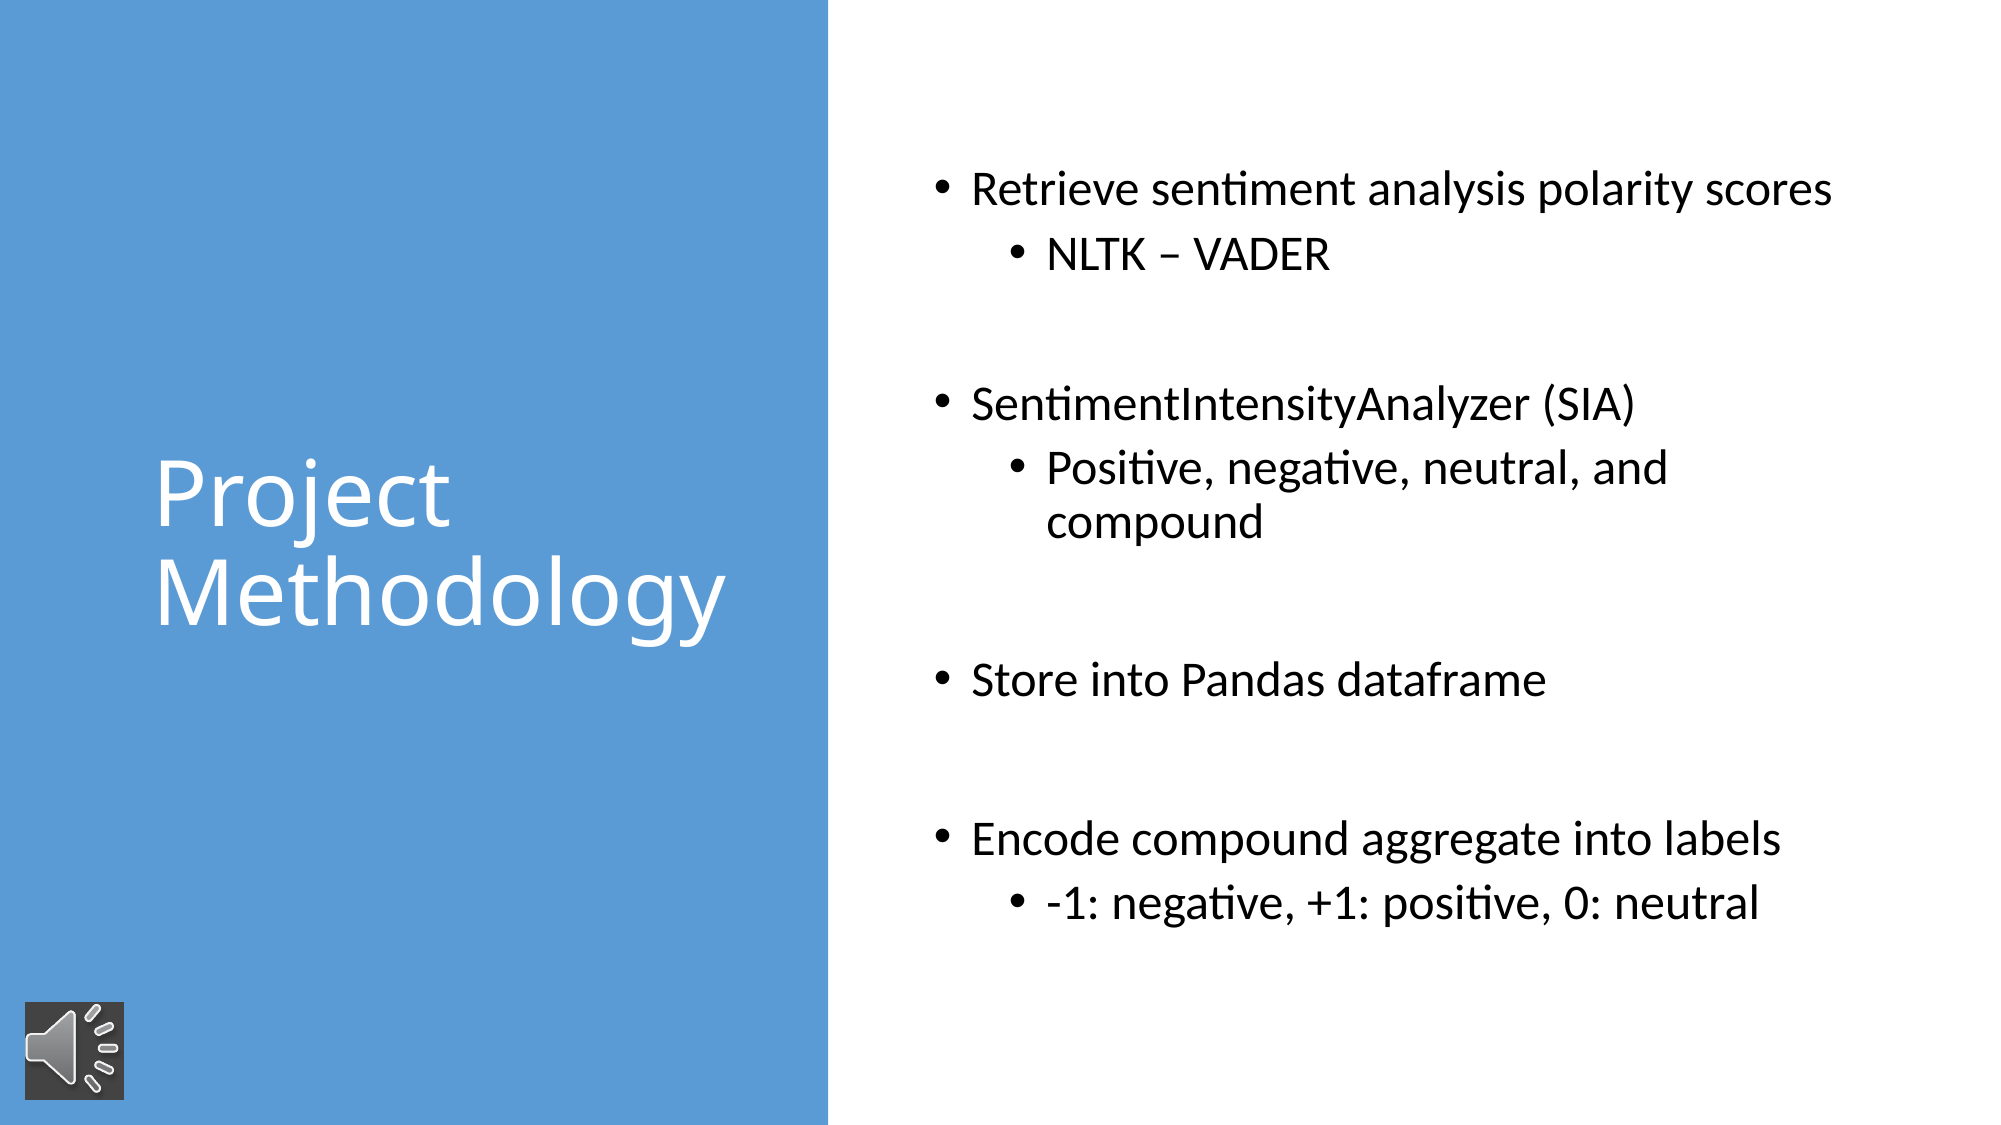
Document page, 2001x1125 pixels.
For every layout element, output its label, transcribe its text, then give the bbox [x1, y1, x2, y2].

picture [24, 1001, 125, 1102]
list Retrieve sentiment analysis polarity scores NLTK – VADER SentimentIntensityAnalyzer (SIA) Positive, negative, neutral, and compound Store into Pandas dataframe Encode compound aggregate into labels -1: negative, +1: positive, 0: neutral [918, 102, 1863, 991]
title Project Methodology [137, 102, 756, 991]
text_box [0, 0, 829, 1125]
